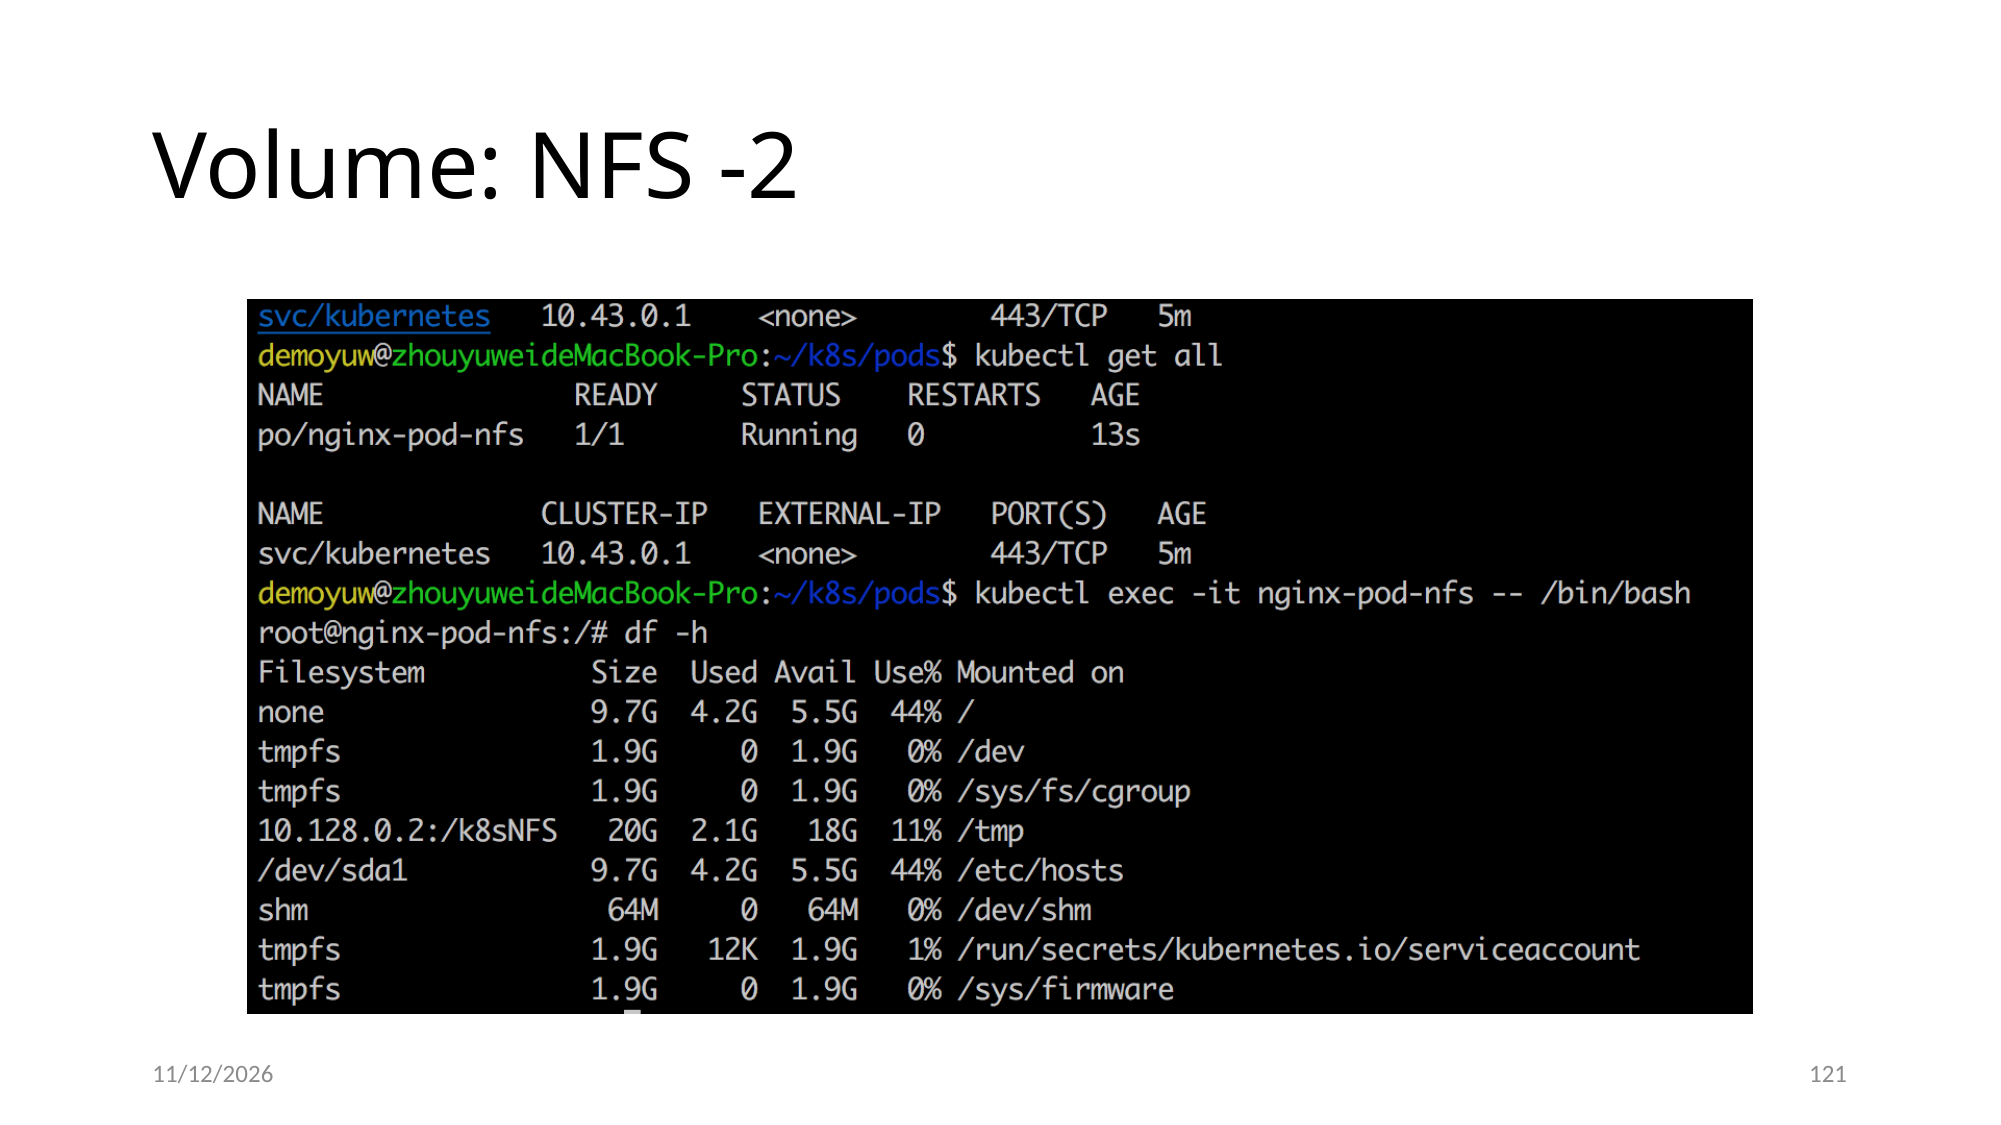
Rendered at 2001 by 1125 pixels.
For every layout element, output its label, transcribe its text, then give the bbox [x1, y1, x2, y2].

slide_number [137, 1042, 588, 1103]
title Volume: NFS -2 [137, 59, 1863, 278]
slide_number 121 [1412, 1042, 1863, 1103]
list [247, 299, 1753, 1014]
